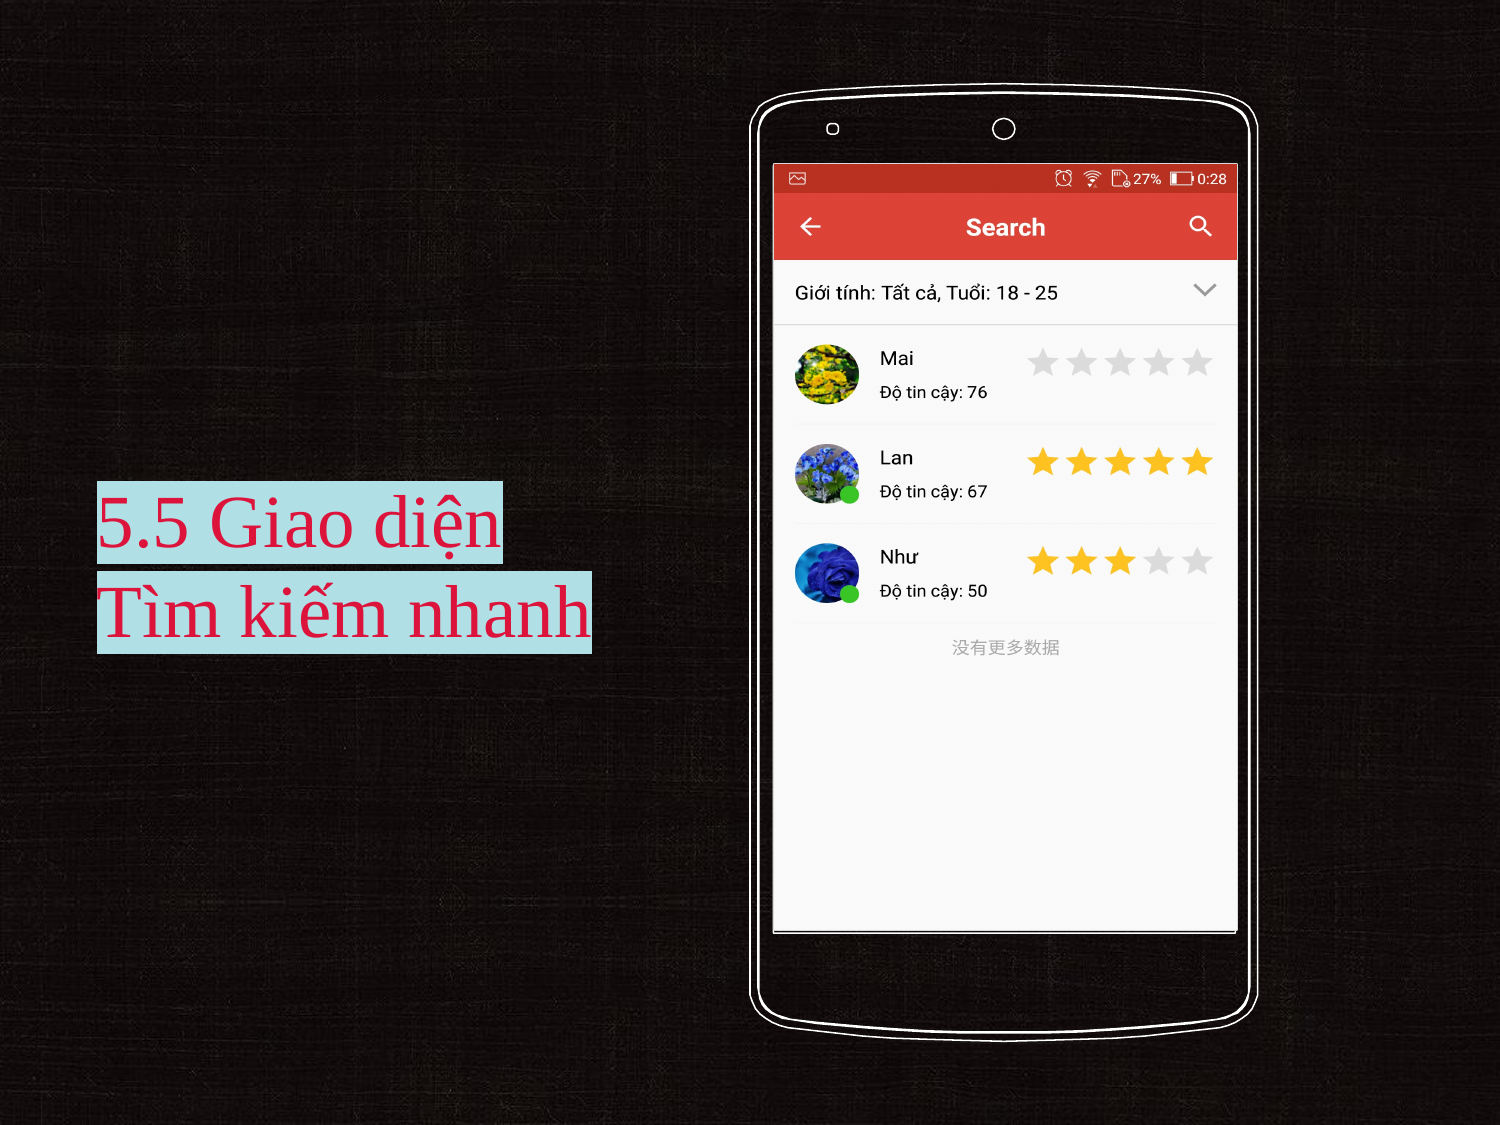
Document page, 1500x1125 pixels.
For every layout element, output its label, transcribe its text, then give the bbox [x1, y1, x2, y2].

picture [0, 0, 1500, 1125]
list 5.5 Giao diện Tìm kiếm nhanh [81, 140, 651, 985]
text_box [750, 83, 1258, 1042]
